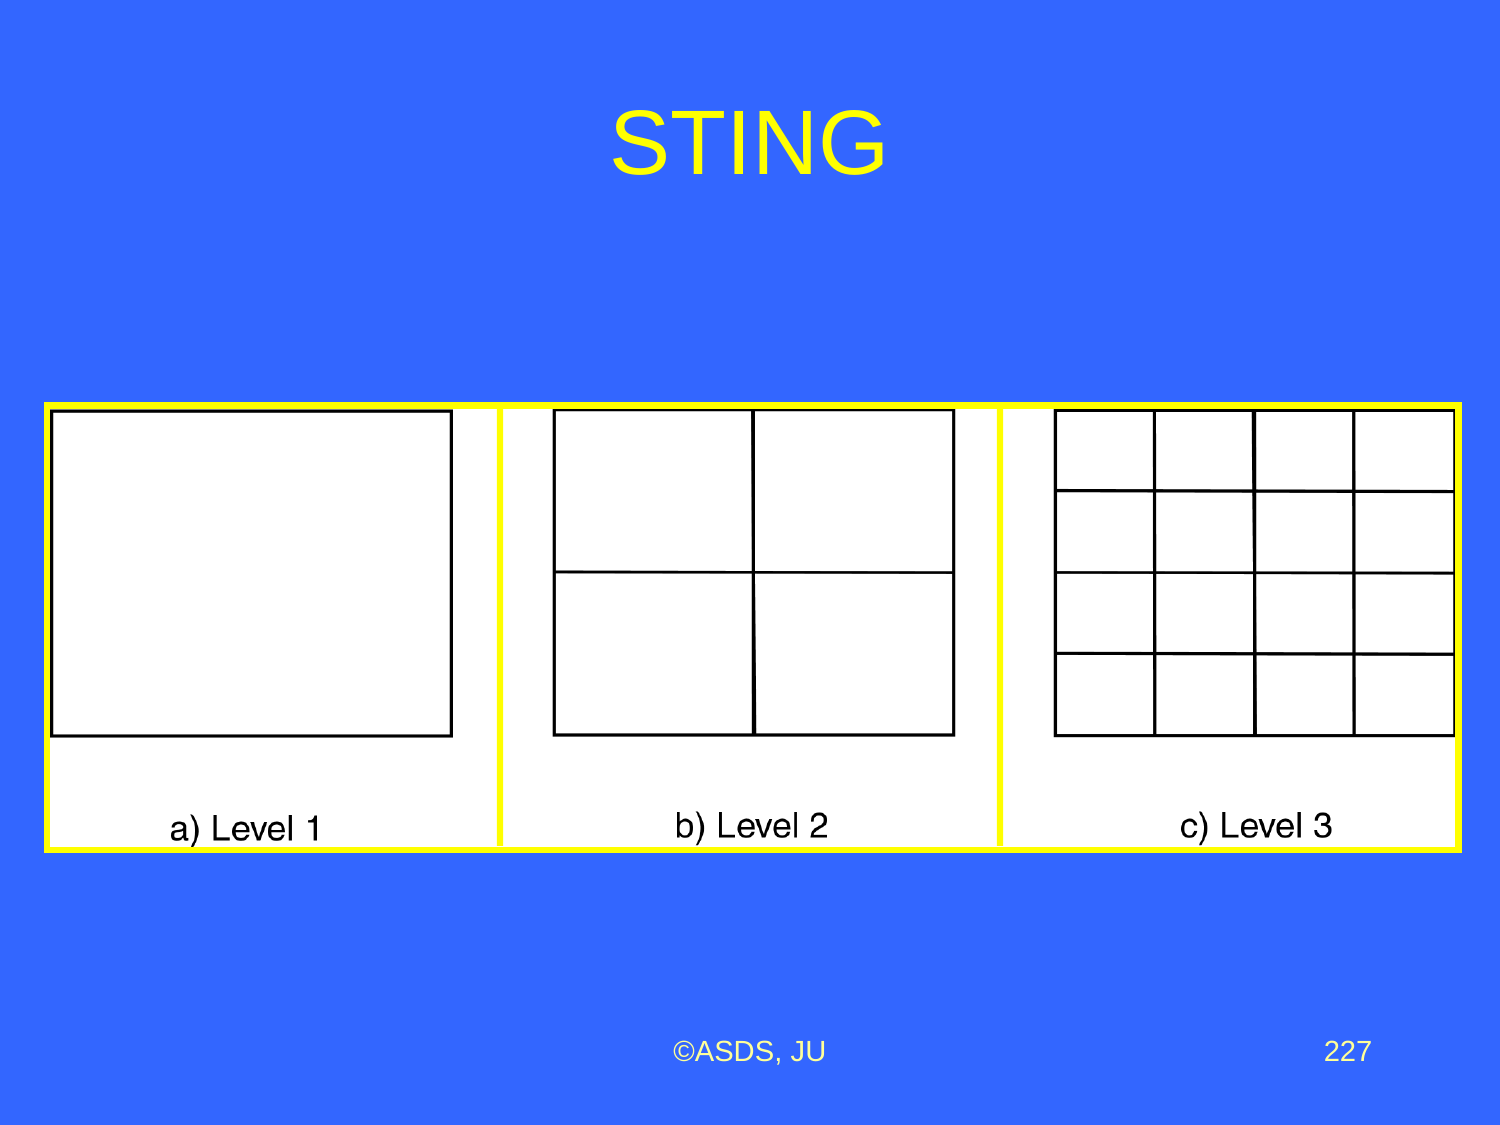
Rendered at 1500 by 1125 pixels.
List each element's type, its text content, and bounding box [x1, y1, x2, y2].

footer ©ASDS, JU [511, 1024, 988, 1101]
picture [49, 408, 1456, 848]
title STING [112, 37, 1388, 238]
slide_number 227 [1074, 1024, 1388, 1101]
